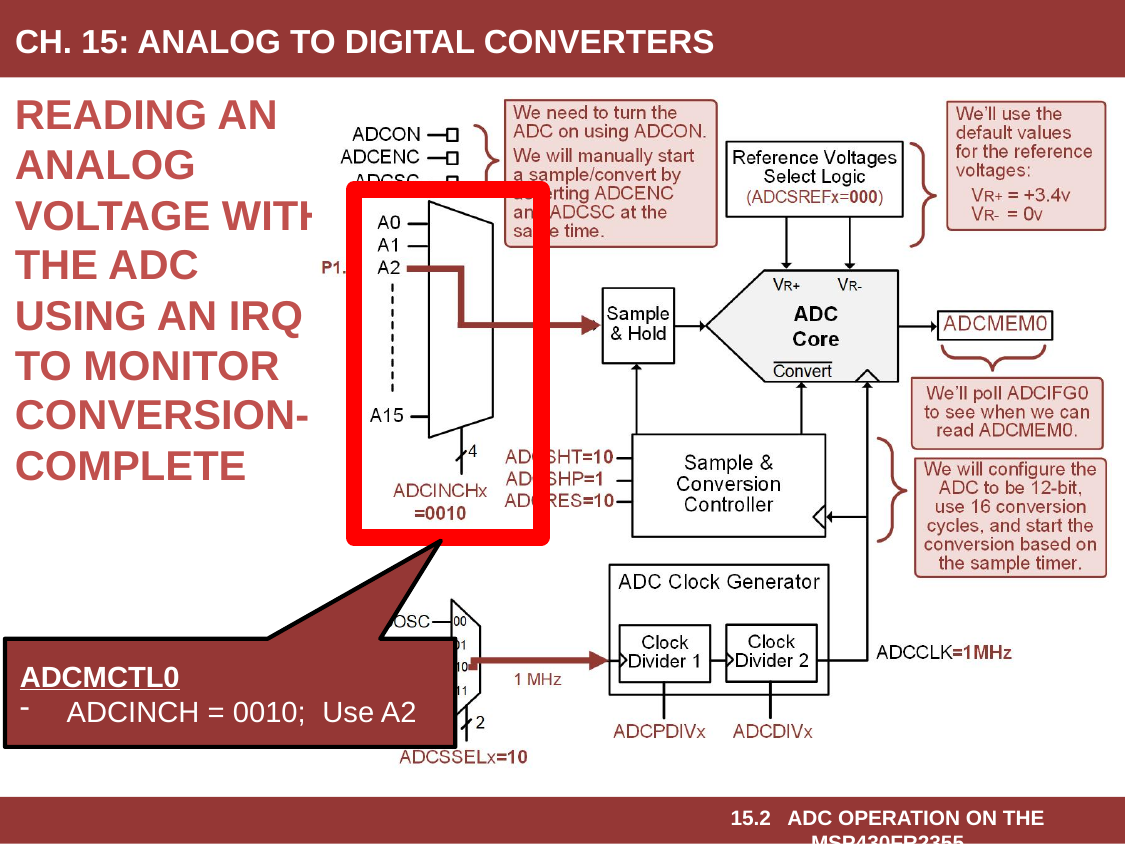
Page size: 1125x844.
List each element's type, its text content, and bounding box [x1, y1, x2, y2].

text_box [0, 795, 1125, 844]
text_box Reading an Analog Voltage With the ADC Using an IRQ to Monitor Conversion-Complete [0, 80, 350, 496]
title Ch. 15: Analog to Digital Converters [0, 1, 1125, 78]
subtitle 15.2 ADC Operation on the MSP430FR2355 [650, 796, 1125, 844]
text_box ADCMCTL0 ADCINCH = 0010; Use A2 [2, 614, 307, 749]
picture [312, 96, 1112, 777]
